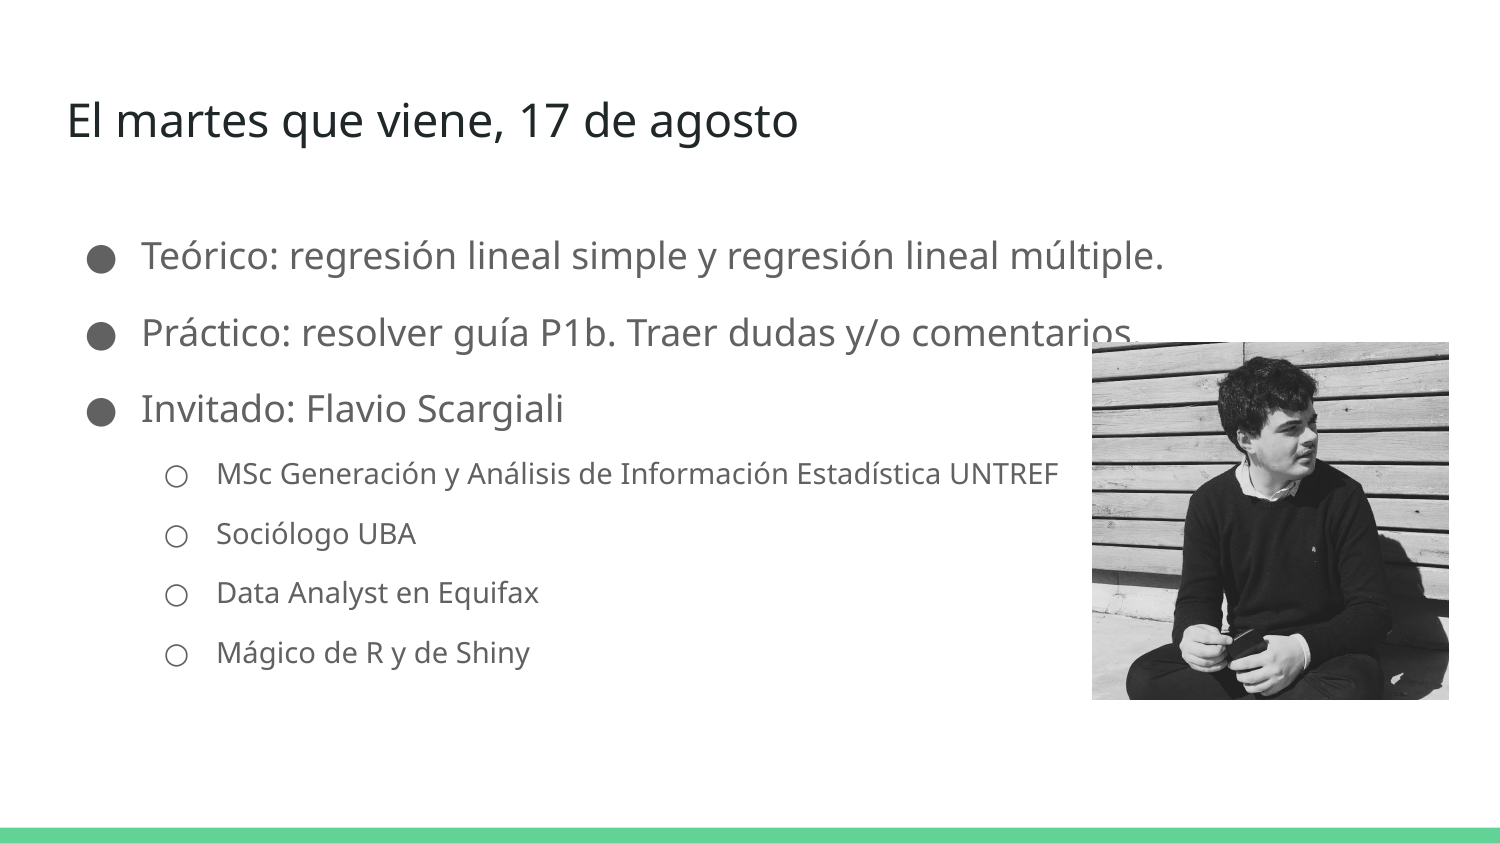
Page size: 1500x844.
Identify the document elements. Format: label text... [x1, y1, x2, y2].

picture [1092, 342, 1450, 700]
title El martes que viene, 17 de agosto [51, 72, 1449, 167]
list Teórico: regresión lineal simple y regresión lineal múltiple. Práctico: resolver guía P1b. Traer dudas y/o comentarios. Invitado: Flavio Scargiali MSc Generación y Análisis de Información Estadística UNTREF Sociólogo UBA Data Analyst en Equifax Mágico de R y de Shiny [51, 189, 1449, 750]
